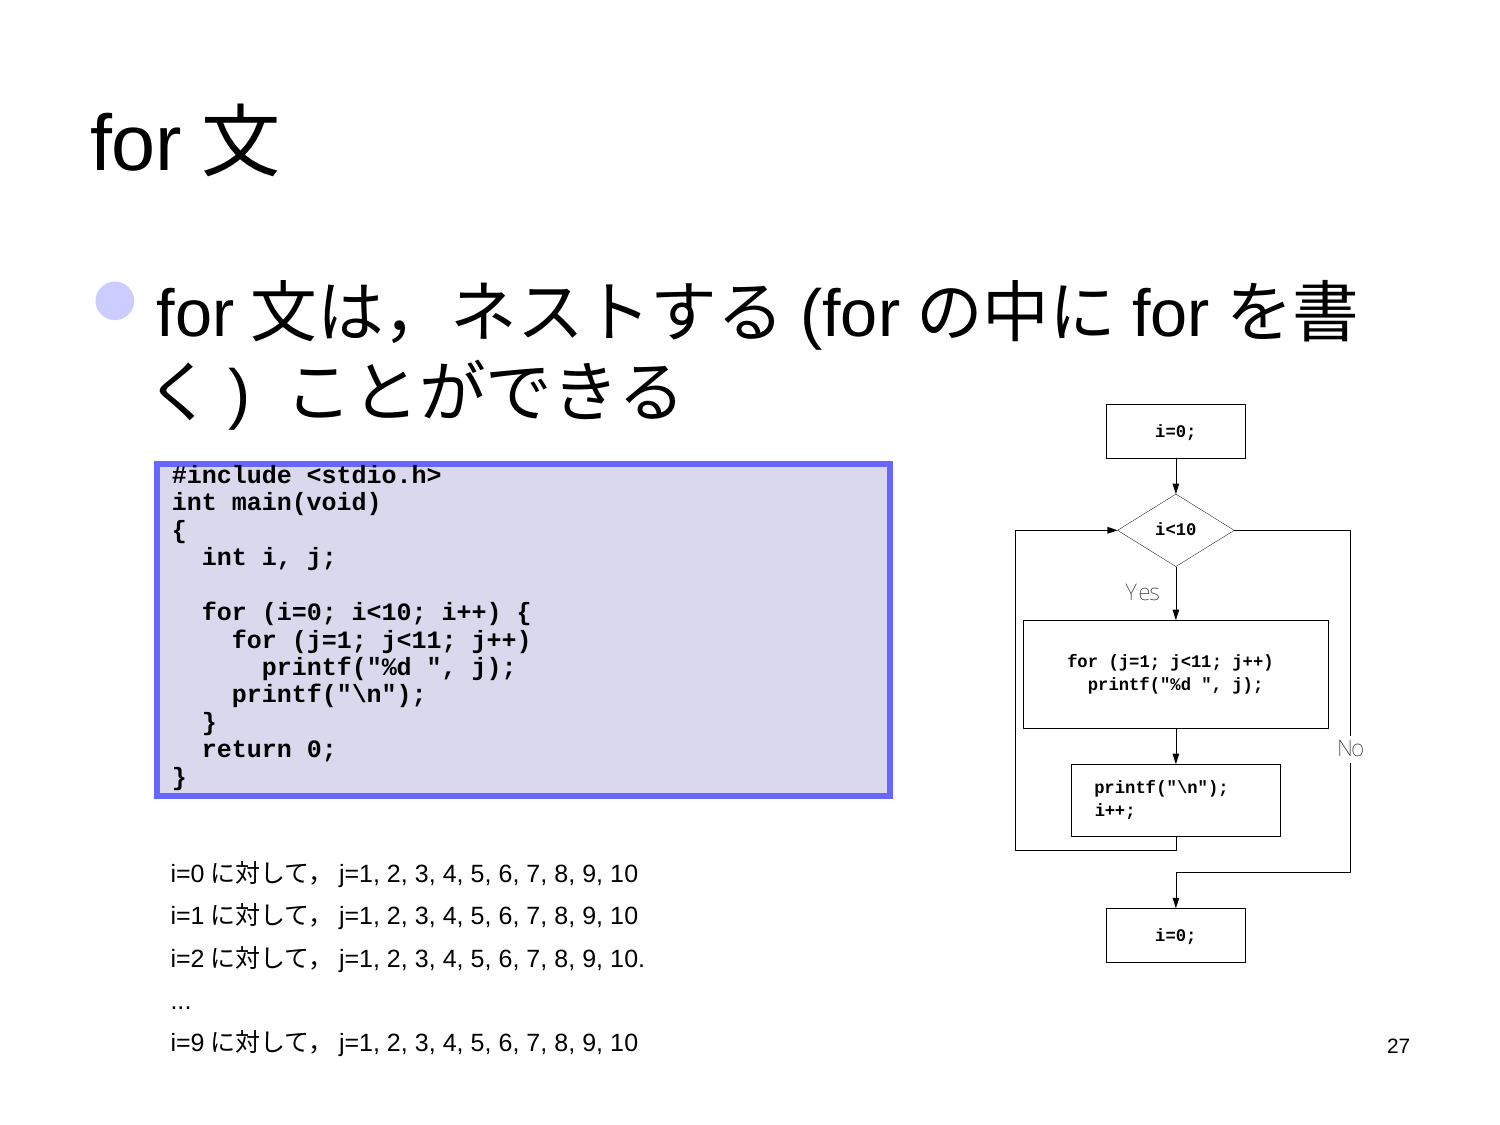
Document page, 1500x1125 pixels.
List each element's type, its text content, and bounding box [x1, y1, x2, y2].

text_box i=0に対して，j=1, 2, 3, 4, 5, 6, 7, 8, 9, 10 i=1に対して，j=1, 2, 3, 4, 5, 6, 7, 8, 9, 10 i=2に対して，j=1, 2, 3, 4, 5, 6, 7, 8, 9, 10. ... i=9に対して，j=1, 2, 3, 4, 5, 6, 7, 8, 9, 10 [155, 849, 900, 1065]
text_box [988, 402, 1407, 965]
title for文 [75, 45, 1425, 233]
slide_number 27 [1074, 1024, 1426, 1101]
text_box #include <stdio.h> int main(void) { int i, j; for (i=0; i<10; i++) { for (j=1; j<11; j++) printf("%d ", j); printf("\n"); } return 0; } [157, 463, 891, 796]
list for文は，ネストする(forの中にforを書く) ことができる [75, 262, 1425, 1006]
